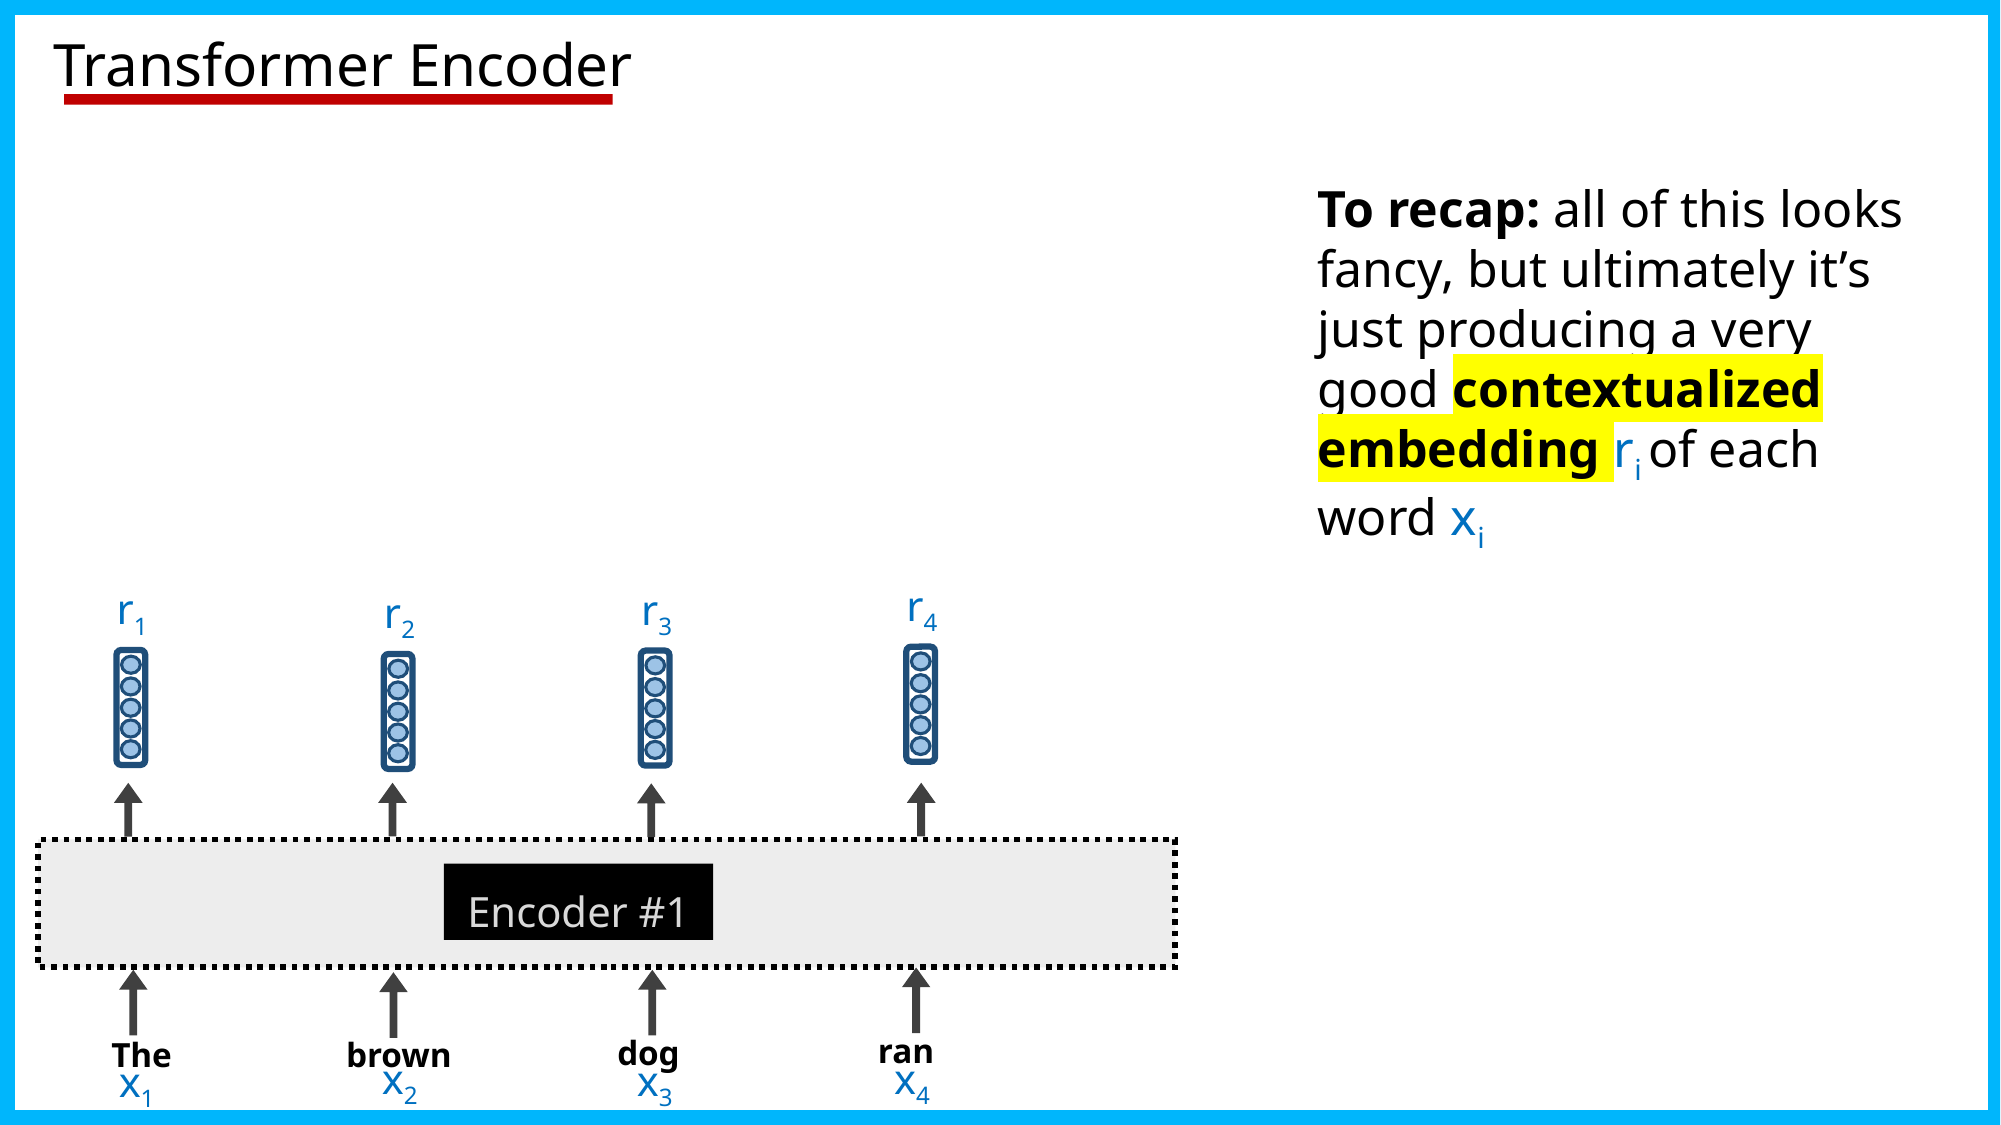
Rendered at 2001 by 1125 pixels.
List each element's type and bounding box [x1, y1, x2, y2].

text_box [340, 696, 456, 726]
text_box [297, 970, 501, 1117]
text_box [626, 576, 694, 648]
text_box [101, 575, 170, 648]
title [38, 28, 1487, 132]
text_box [863, 689, 979, 719]
text_box [891, 572, 960, 644]
text_box [1302, 170, 1920, 562]
text_box [597, 693, 713, 723]
text_box [73, 693, 189, 722]
text_box [369, 579, 437, 652]
text_box [37, 780, 1176, 1120]
